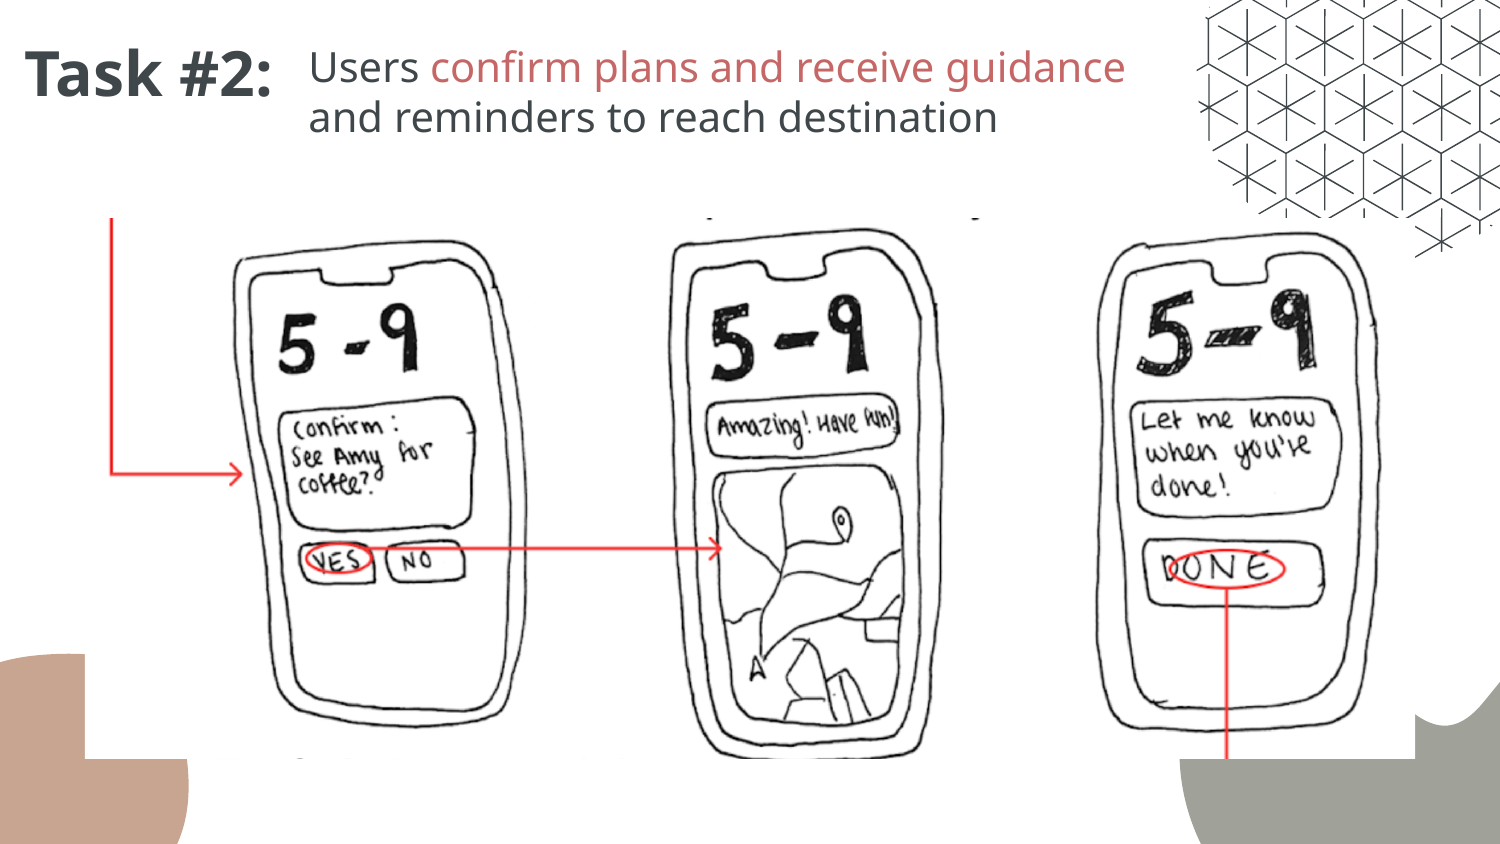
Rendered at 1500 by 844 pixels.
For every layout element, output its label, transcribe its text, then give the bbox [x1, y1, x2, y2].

title Task #2: [9, 33, 293, 125]
text_box Users confirm plans and receive guidance and reminders to reach destination [293, 25, 1149, 156]
picture [84, 218, 1416, 759]
